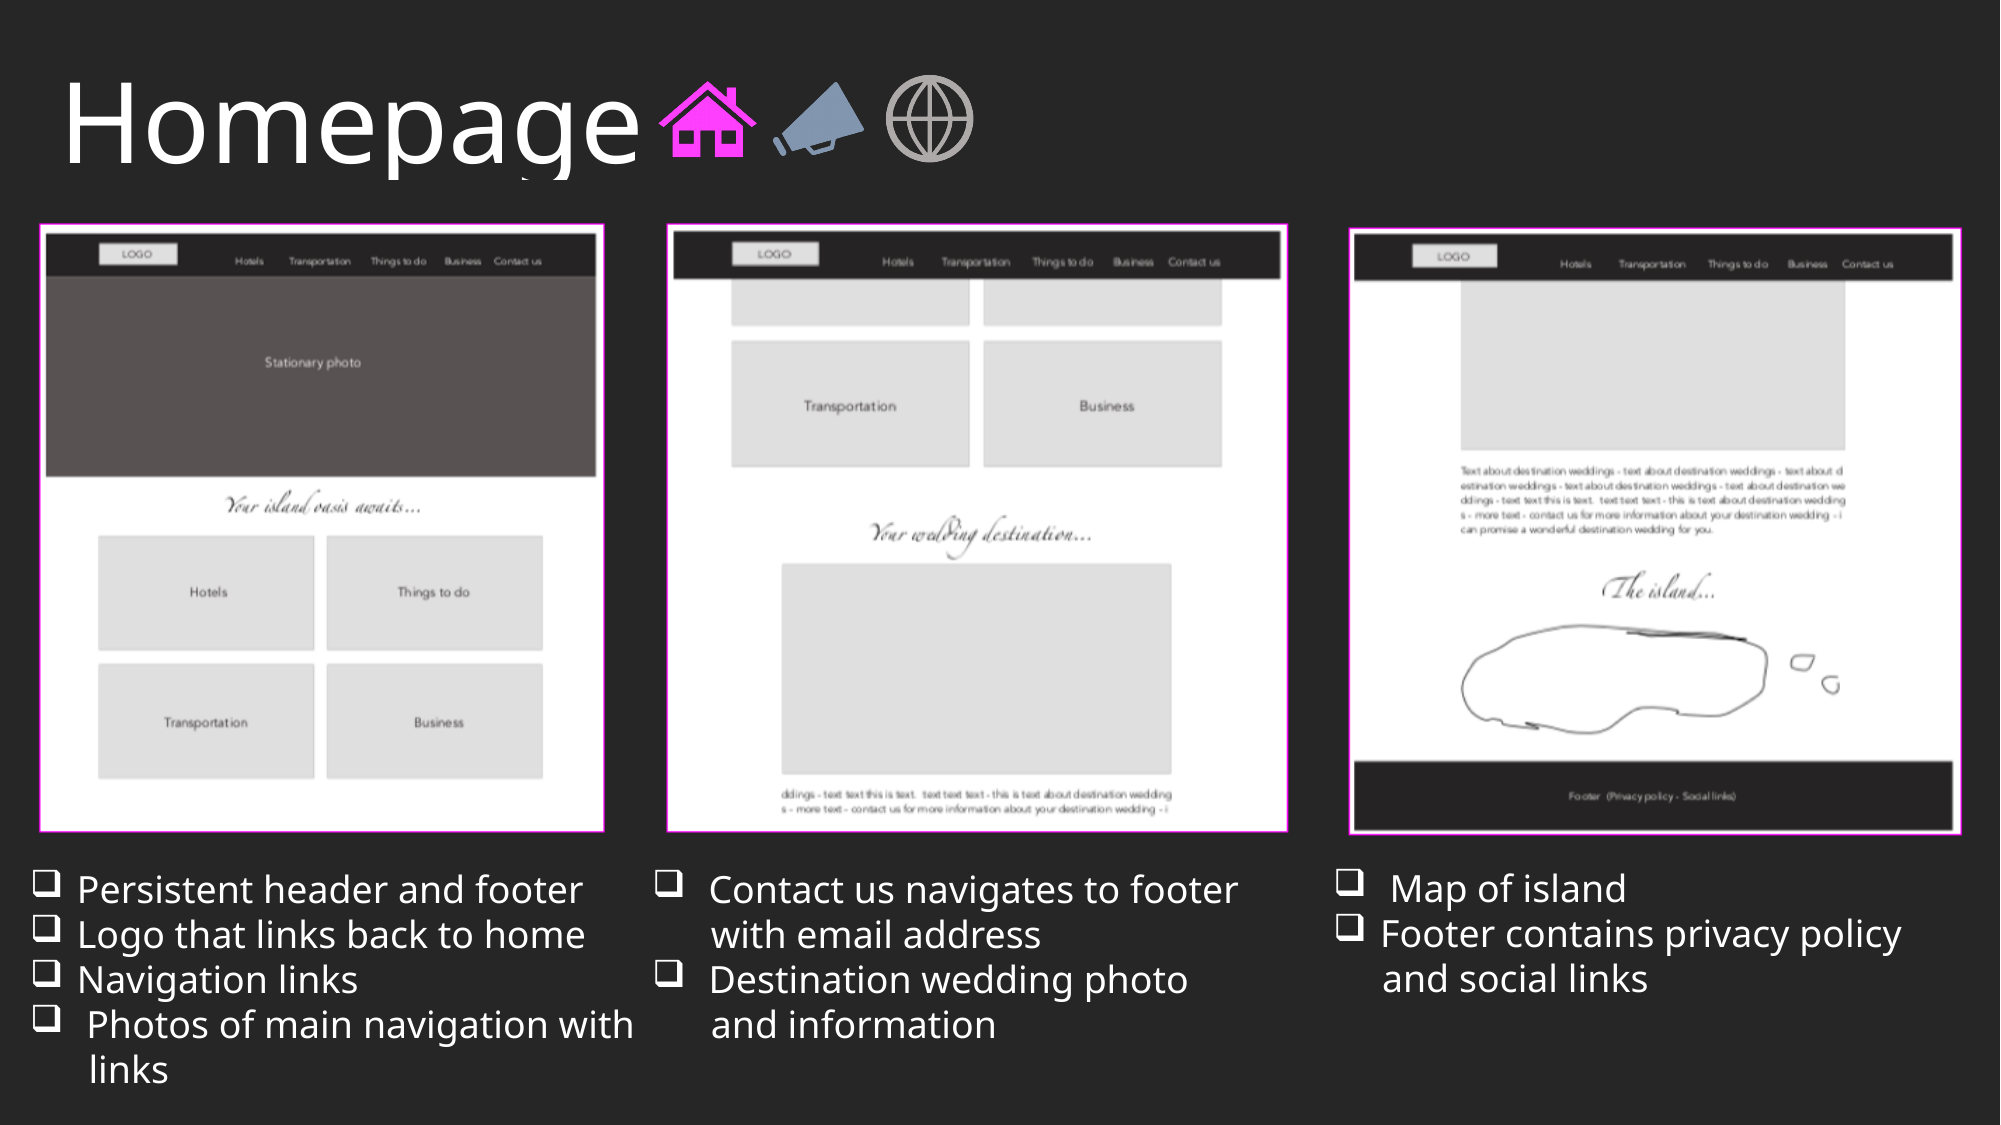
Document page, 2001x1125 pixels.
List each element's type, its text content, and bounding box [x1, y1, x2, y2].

picture [0, 180, 2000, 852]
picture [651, 63, 985, 174]
text_box Map of island Footer contains privacy policy and social links [1318, 857, 1917, 1008]
text_box Persistent header and footer Logo that links back to home Navigation links Photos of main navigation with links [15, 858, 660, 1125]
text_box Contact us navigates to footer with email address Destination wedding photo and information [637, 858, 1255, 1098]
text_box Homepage [44, 43, 659, 180]
